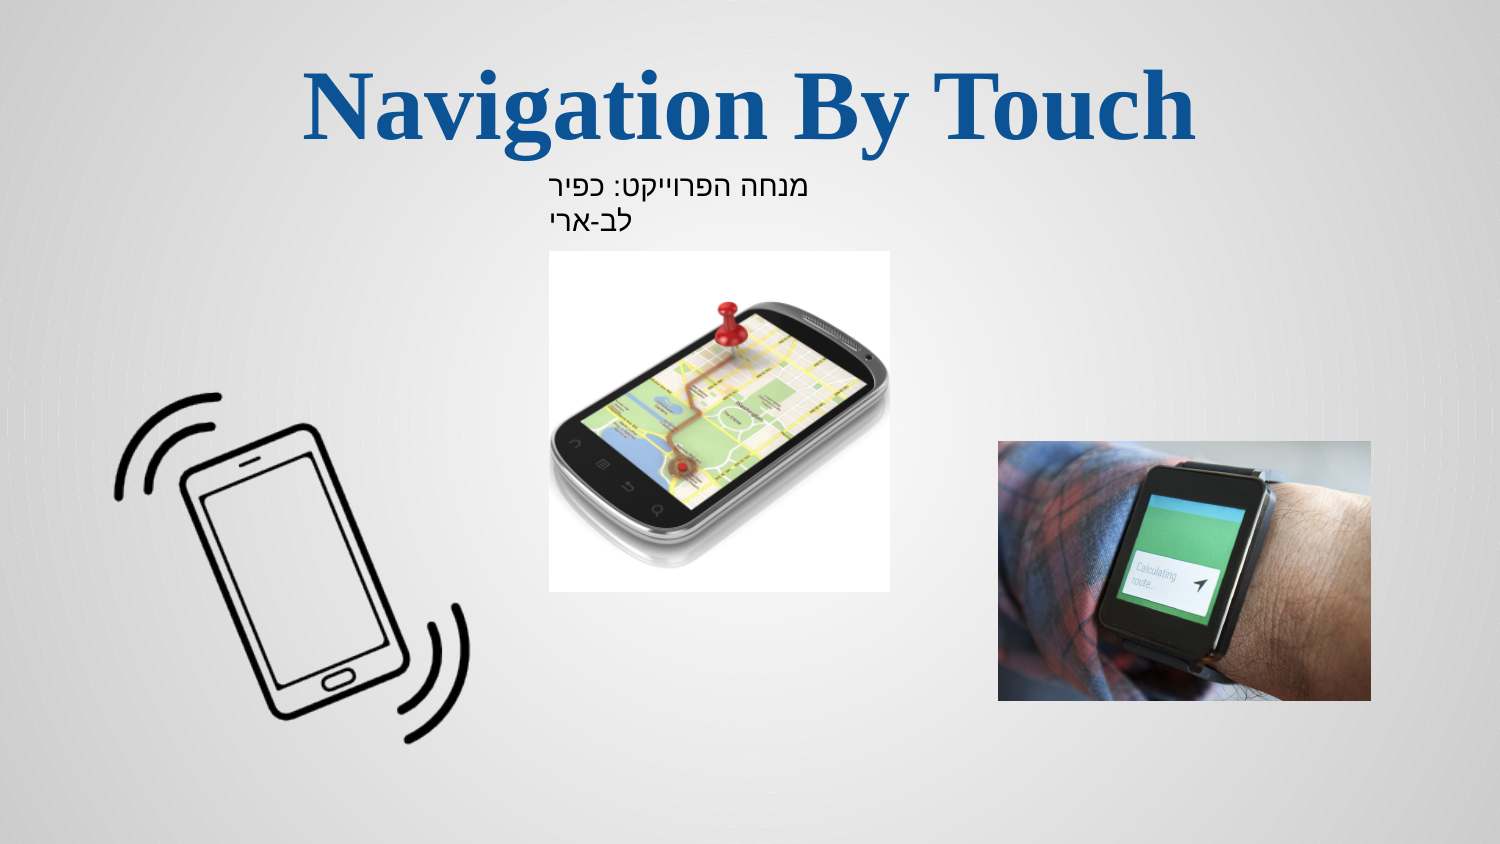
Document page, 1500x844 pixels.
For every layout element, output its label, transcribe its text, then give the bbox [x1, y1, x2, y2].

picture [87, 370, 488, 772]
text_box מנחה הפרוייקט: כפיר לב-ארי [533, 152, 906, 225]
title Navigation By Touch [75, 33, 1425, 175]
picture [549, 251, 890, 593]
picture [998, 441, 1371, 701]
